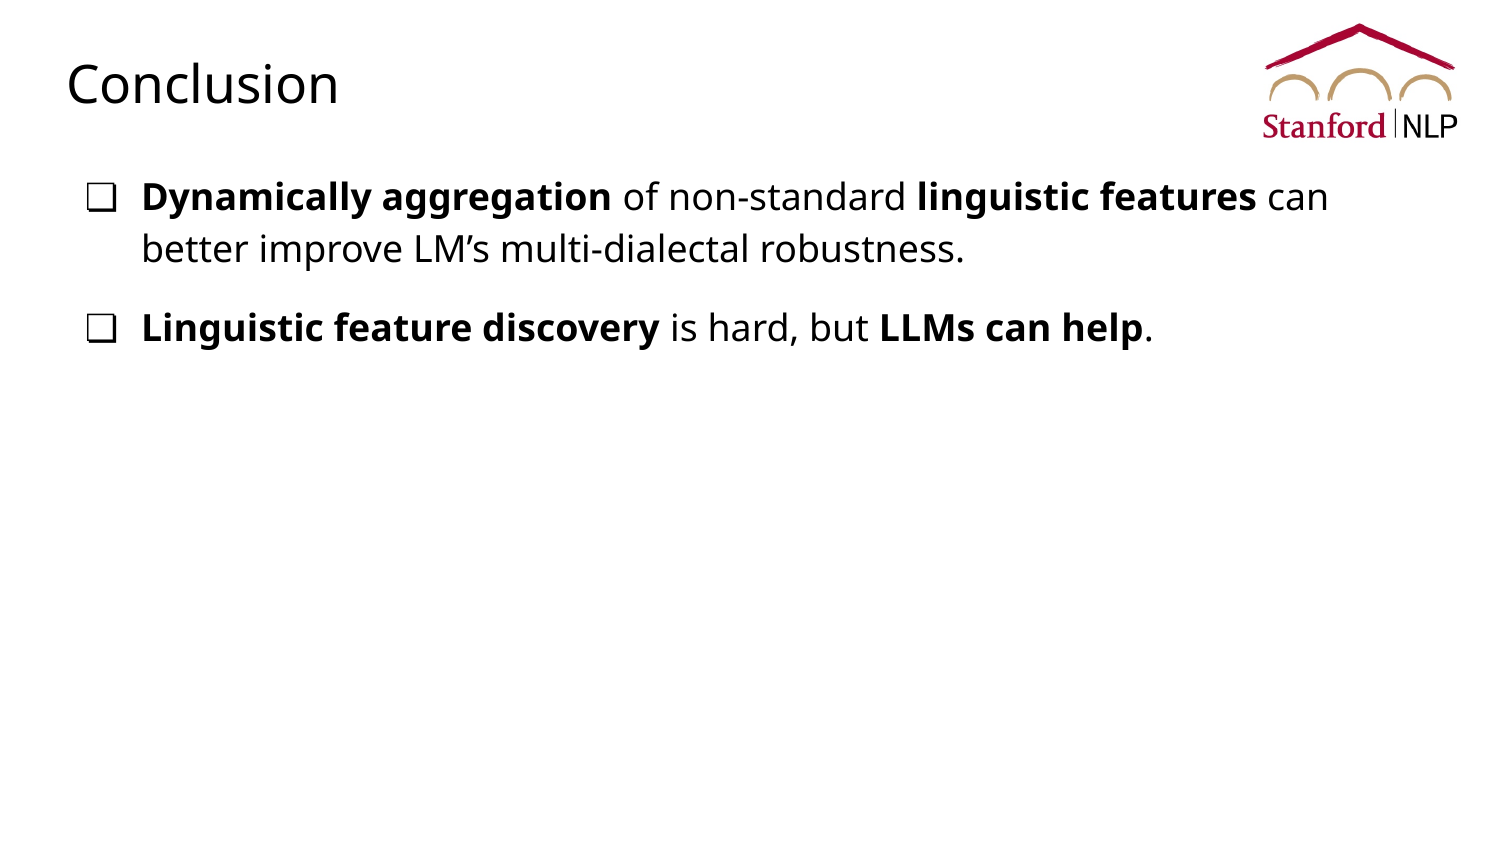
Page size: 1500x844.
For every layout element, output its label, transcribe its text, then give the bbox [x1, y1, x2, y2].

title Conclusion [51, 35, 1250, 130]
picture [1255, 15, 1466, 147]
list Dynamically aggregation of non-standard linguistic features can better improve LM’s multi-dialectal robustness. Linguistic feature discovery is hard, but LLMs can help. [51, 151, 1449, 712]
